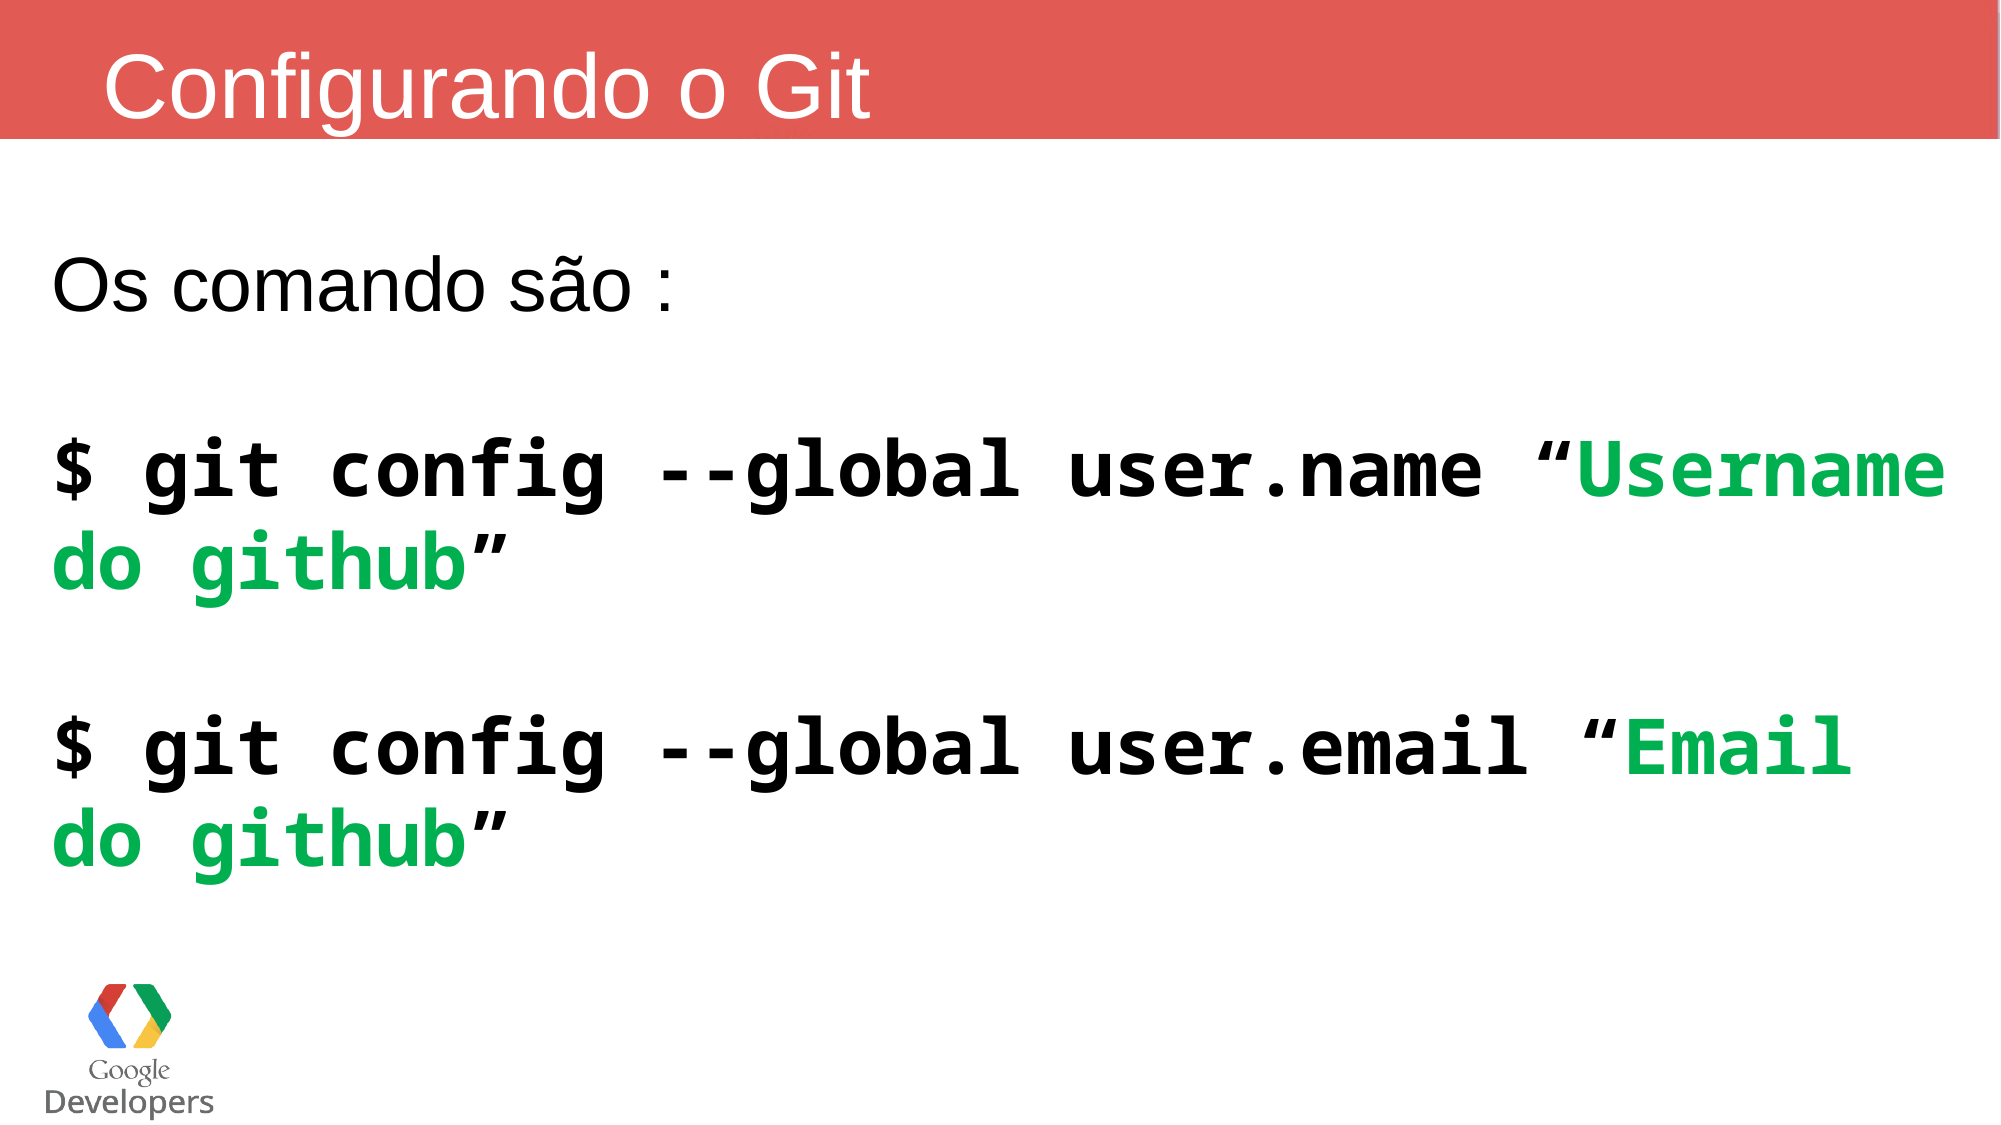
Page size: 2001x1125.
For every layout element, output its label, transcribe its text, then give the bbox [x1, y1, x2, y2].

text_box Os comando são : $ git config --global user.name “Username do github” $ git config --global user.email “Email do github” [36, 227, 2000, 1125]
picture [18, 968, 241, 1125]
picture [0, 0, 2000, 139]
